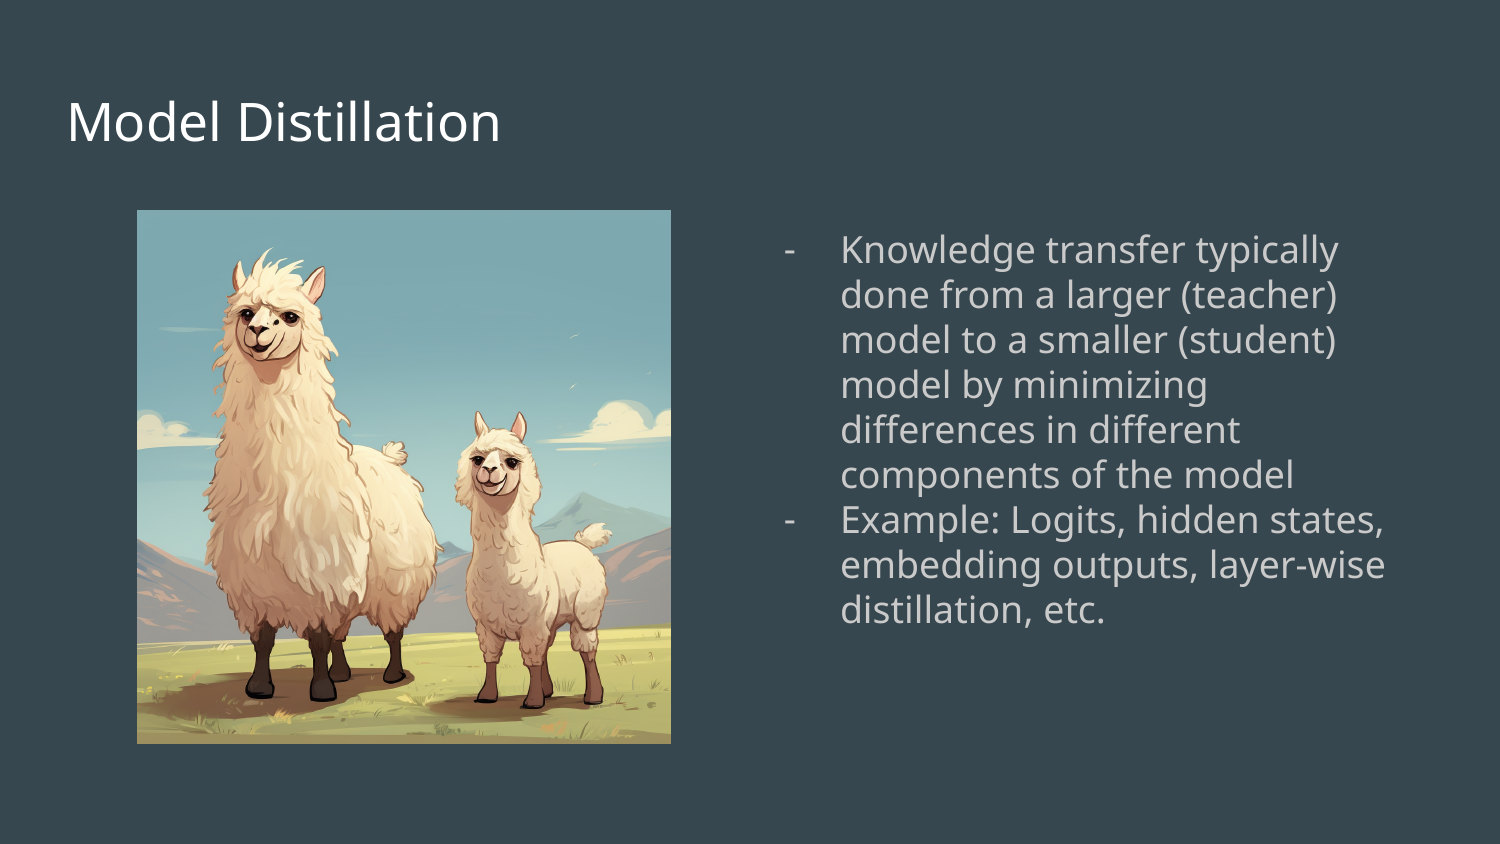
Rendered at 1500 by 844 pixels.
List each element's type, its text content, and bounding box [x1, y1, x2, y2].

text_box Knowledge transfer typically done from a larger (teacher) model to a smaller (student) model by minimizing differences in different components of the model Example: Logits, hidden states, embedding outputs, layer-wise distillation, etc. [750, 210, 1417, 646]
picture [136, 210, 671, 744]
title Model Distillation [51, 72, 1449, 167]
